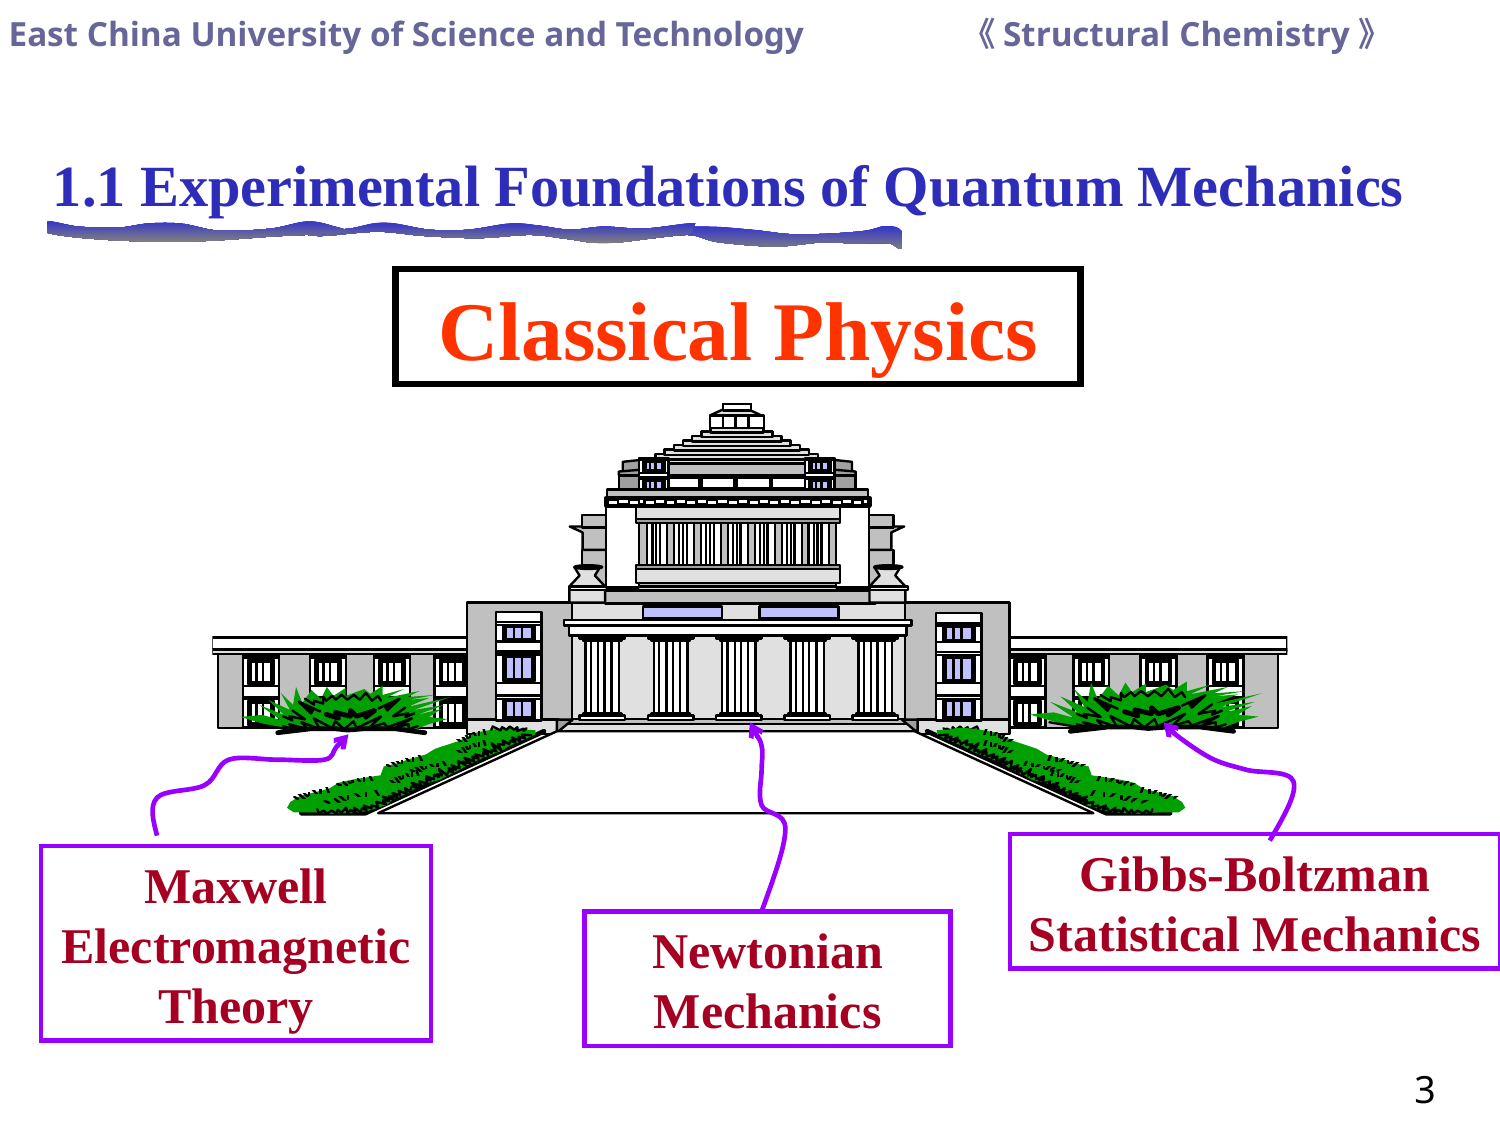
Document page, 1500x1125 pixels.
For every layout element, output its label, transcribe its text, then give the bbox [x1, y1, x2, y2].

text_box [47, 220, 904, 251]
text_box [152, 783, 207, 836]
text_box Maxwell Electromagnetic Theory [41, 846, 431, 1041]
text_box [212, 403, 1288, 817]
text_box Newtonian Mechanics [584, 911, 951, 1047]
text_box Classical Physics [395, 269, 1081, 384]
text_box [1256, 826, 1279, 841]
text_box 1.1 Experimental Foundations of Quantum Mechanics [38, 141, 1500, 226]
text_box Gibbs-Boltzman Statistical Mechanics [1009, 834, 1500, 969]
text_box [1291, 777, 1295, 801]
text_box [756, 826, 786, 912]
